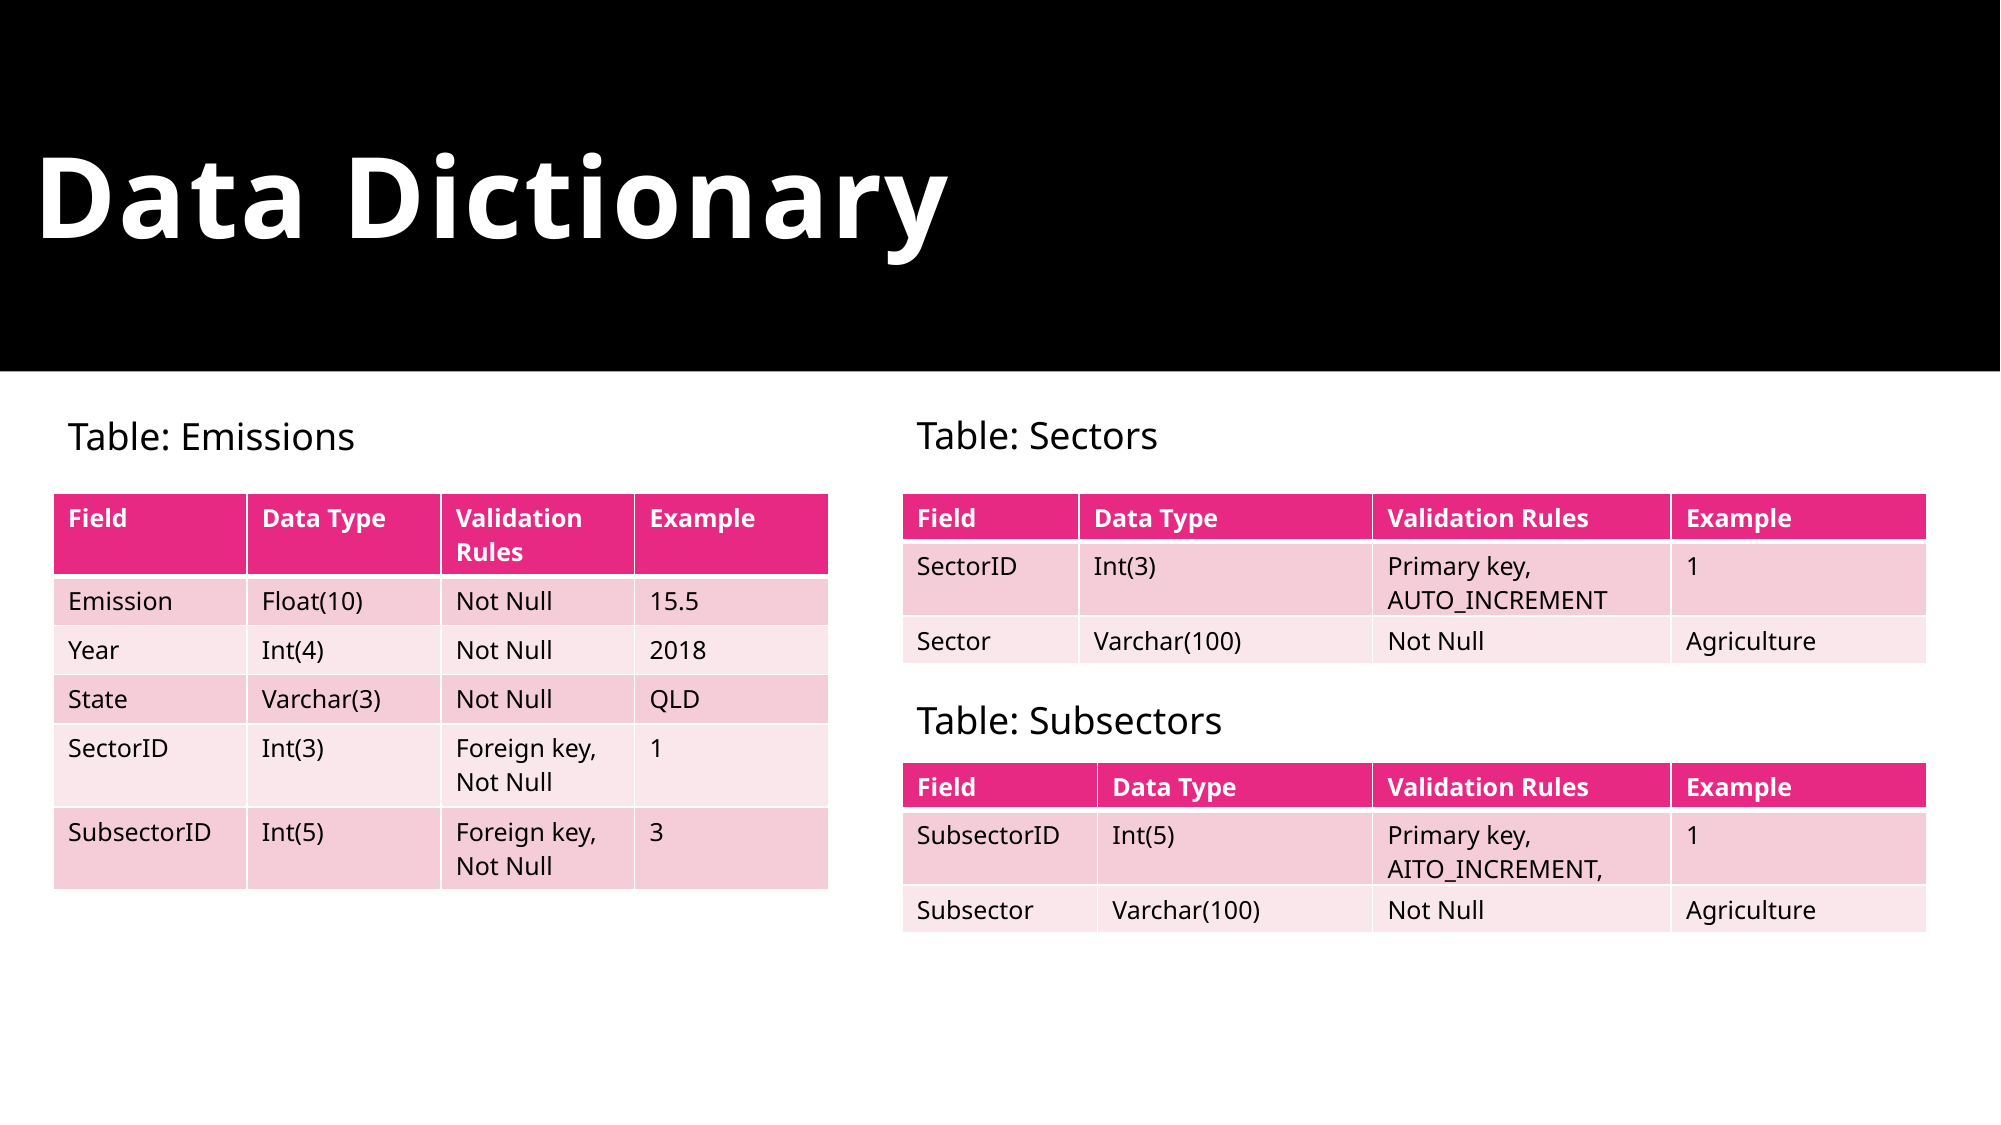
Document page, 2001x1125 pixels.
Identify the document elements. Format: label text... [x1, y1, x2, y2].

table_cell 1 [1672, 544, 1926, 615]
table_header Field [903, 494, 1078, 539]
table_cell 1 [635, 725, 828, 806]
table_cell Not Null [442, 626, 634, 674]
table_cell Emission [54, 579, 246, 625]
table_cell SectorID [54, 725, 246, 806]
table_header Validation Rules [1373, 763, 1670, 807]
table_header Data Type [1080, 494, 1372, 539]
table_header Example [1672, 763, 1926, 807]
table_cell Primary key, AITO_INCREMENT, [1373, 813, 1670, 884]
table_cell 2018 [635, 626, 828, 674]
table_cell Not Null [442, 675, 634, 723]
table_cell Int(5) [248, 808, 440, 889]
table_cell 15.5 [635, 579, 828, 625]
table_cell Agriculture [1672, 886, 1926, 932]
table_cell 3 [635, 808, 828, 889]
table_cell Not Null [1373, 617, 1670, 663]
table_header Field [903, 763, 1097, 807]
table_header Example [1672, 494, 1926, 539]
table_header Example [635, 494, 828, 574]
title Data Dictionary [15, 52, 2000, 332]
table_cell Subsector [903, 886, 1097, 932]
table_header Field [54, 494, 246, 574]
table_header Validation Rules [1373, 494, 1670, 539]
table_cell SectorID [903, 544, 1078, 615]
table_cell Int(5) [1098, 813, 1372, 884]
table_cell SubsectorID [54, 808, 246, 889]
table_cell Primary key, AUTO_INCREMENT [1373, 544, 1670, 615]
table_cell Varchar(100) [1080, 617, 1372, 663]
table_cell 1 [1672, 813, 1926, 884]
table_header Data Type [1098, 763, 1372, 807]
text_box Table: Emissions [53, 405, 511, 466]
table_cell Float(10) [248, 579, 440, 625]
table_cell Int(3) [1080, 544, 1372, 615]
table_header Validation Rules [442, 494, 634, 574]
table_cell Int(4) [248, 626, 440, 674]
table_header Data Type [248, 494, 440, 574]
table_cell State [54, 675, 246, 723]
table_cell Int(3) [248, 725, 440, 806]
table_cell Foreign key, Not Null [442, 725, 634, 806]
text_box Table: Subsectors [901, 689, 1360, 750]
table_cell QLD [635, 675, 828, 723]
table_cell Foreign key, Not Null [442, 808, 634, 889]
table_cell Not Null [1373, 886, 1670, 932]
text_box Table: Sectors [901, 404, 1360, 465]
table_cell Varchar(100) [1098, 886, 1372, 932]
table_cell SubsectorID [903, 813, 1097, 884]
table_cell Varchar(3) [248, 675, 440, 723]
table_cell Not Null [442, 579, 634, 625]
table_cell Year [54, 626, 246, 674]
table_cell Sector [903, 617, 1078, 663]
table_cell Agriculture [1672, 617, 1926, 663]
